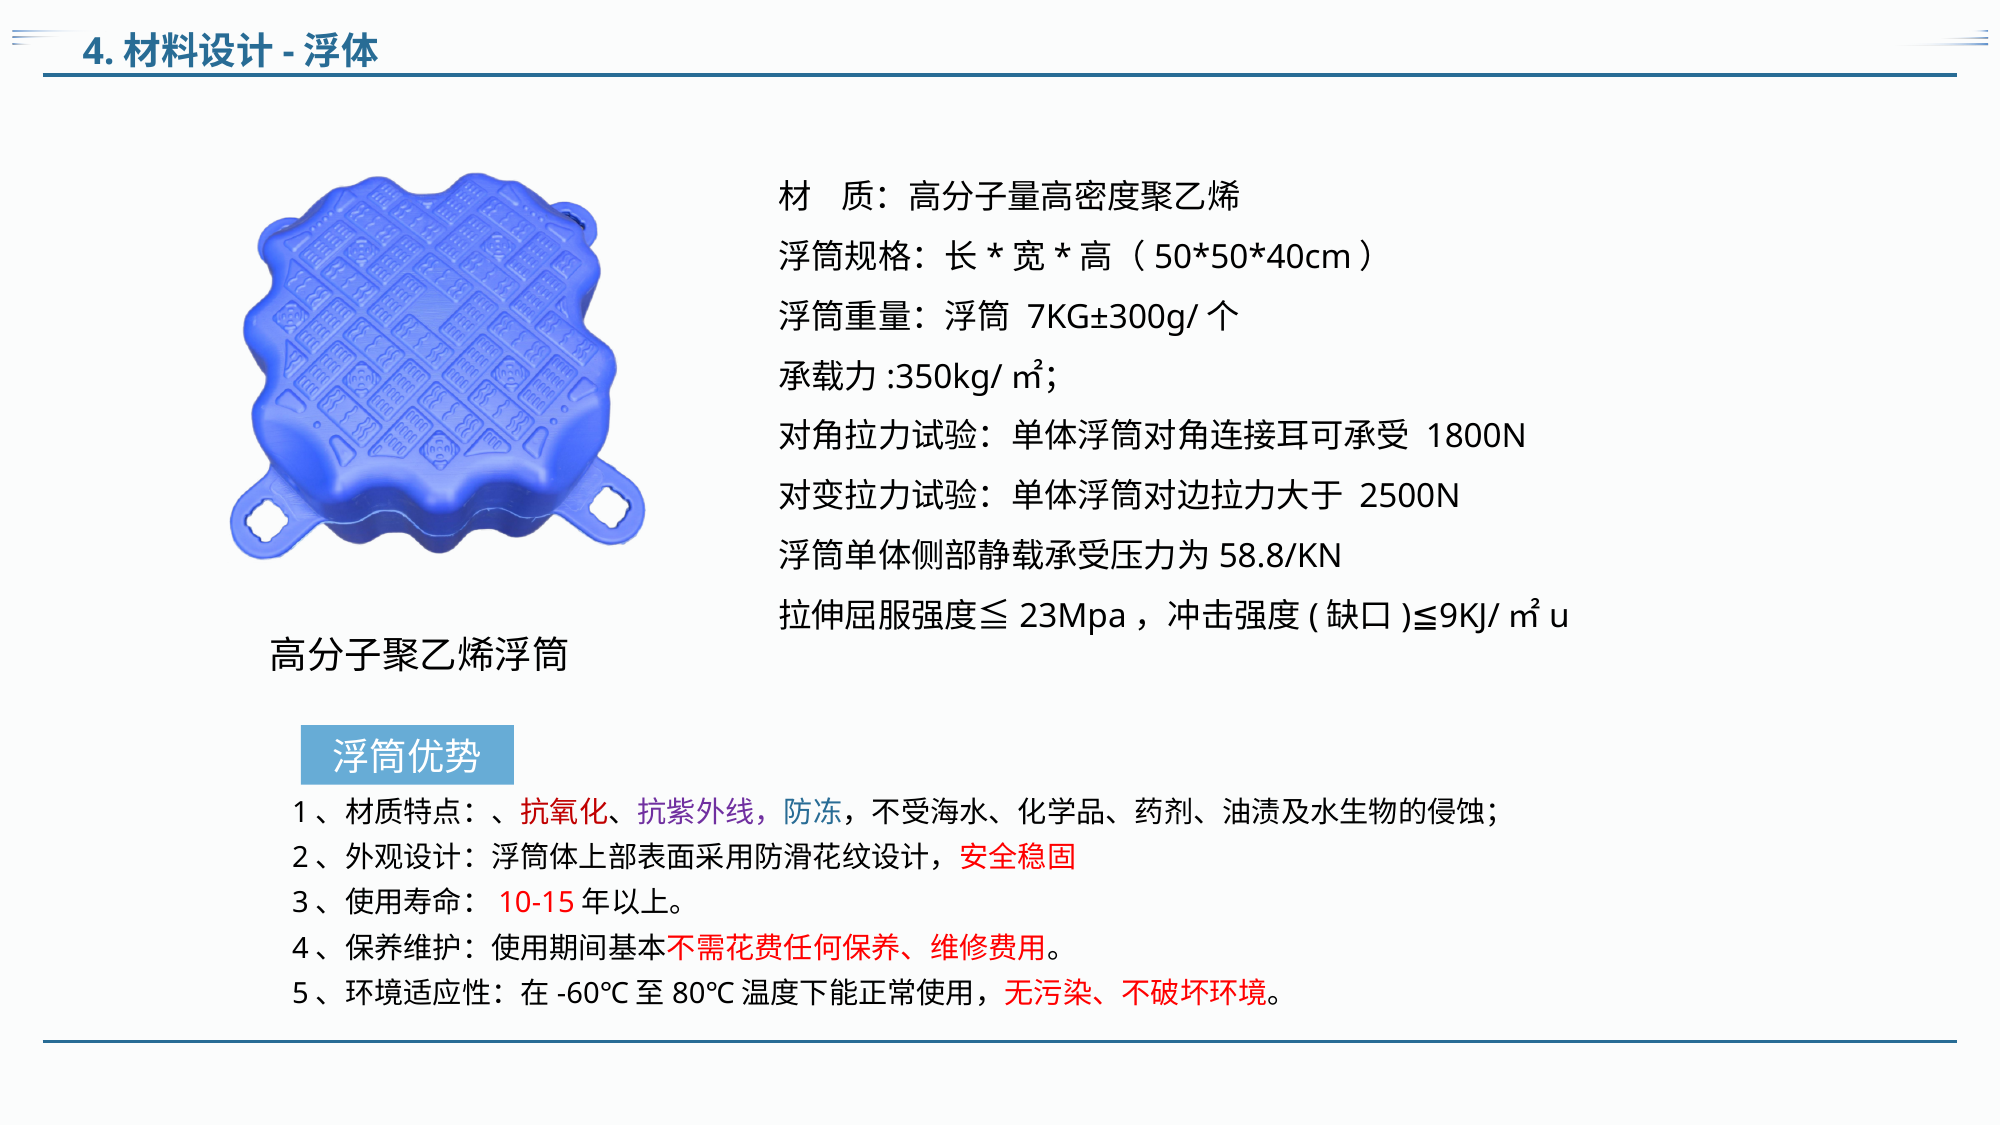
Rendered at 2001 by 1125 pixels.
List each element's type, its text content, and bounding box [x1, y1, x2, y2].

text_box 浮筒优势 [300, 725, 514, 785]
text_box 高分子聚乙烯浮筒 [255, 623, 605, 684]
text_box 4.材料设计-浮体 [119, 29, 470, 75]
picture [226, 171, 647, 563]
picture [1881, 0, 2000, 75]
picture [0, 0, 119, 75]
text_box 材 质：高分子量高密度聚乙烯 浮筒规格：长*宽*高（50*50*40cm） 浮筒重量：浮筒 7KG±300g/个 承载力:350kg/㎡； 对角拉力试验：单体浮筒对角连接耳可承受 1800N 对变拉力试验：单体浮筒对边拉力大于 2500N 浮筒单体侧部静载承受压力为58.8/KN 拉伸屈服强度≦23Mpa，冲击强度(缺口)≦9KJ/㎡u [763, 147, 1830, 642]
text_box 1、材质特点：、抗氧化、抗紫外线，防冻，不受海水、化学品、药剂、油渍及水生物的侵蚀； 2、外观设计：浮筒体上部表面采用防滑花纹设计，安全稳固 3、使用寿命：10-15年以上。 4、保养维护：使用期间基本不需花费任何保养、维修费用。 5、环境适应性：在-60℃至80℃温度下能正常使用，无污染、不破坏环境。 [277, 785, 1830, 1017]
